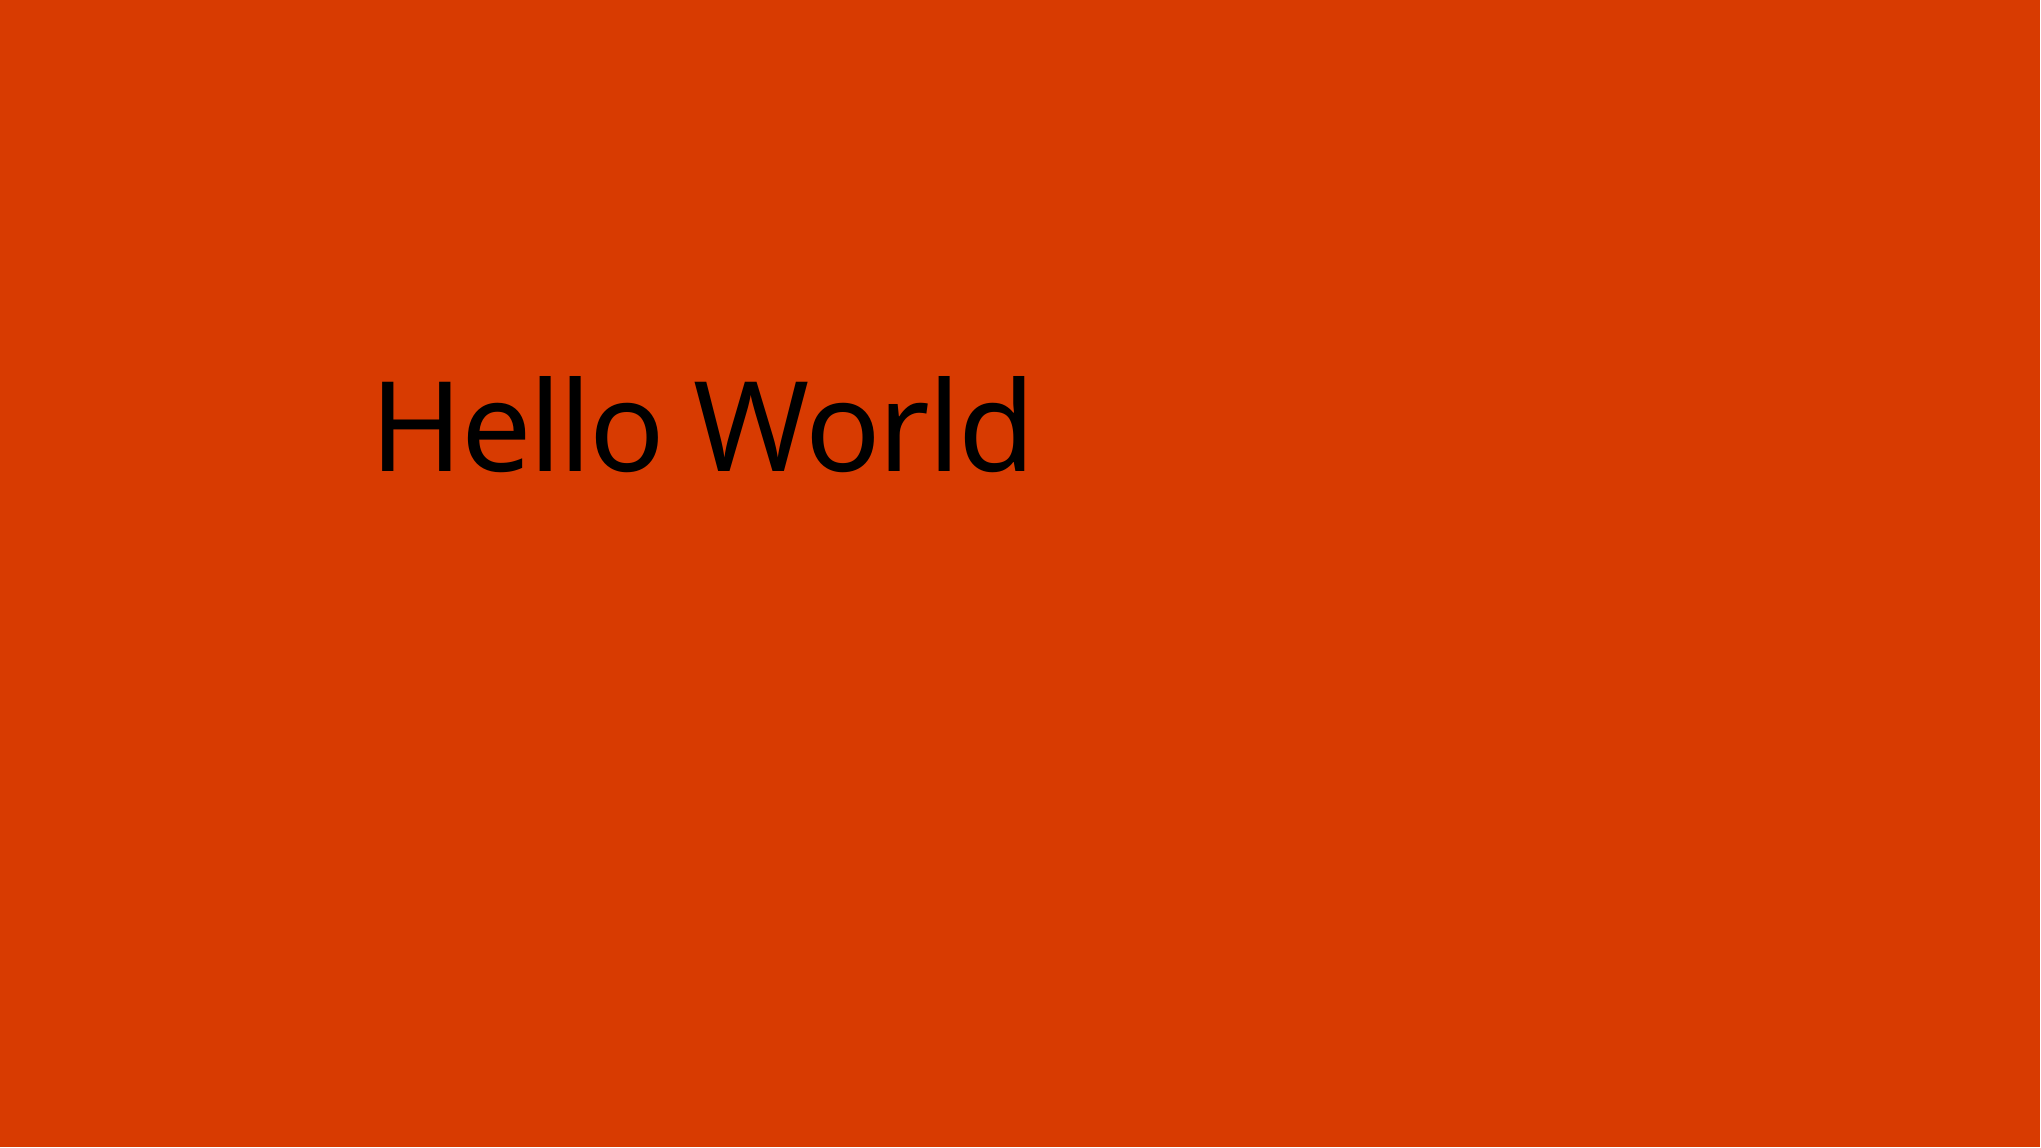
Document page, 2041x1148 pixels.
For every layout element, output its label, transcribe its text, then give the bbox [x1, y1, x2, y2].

title Hello World [346, 348, 1696, 649]
